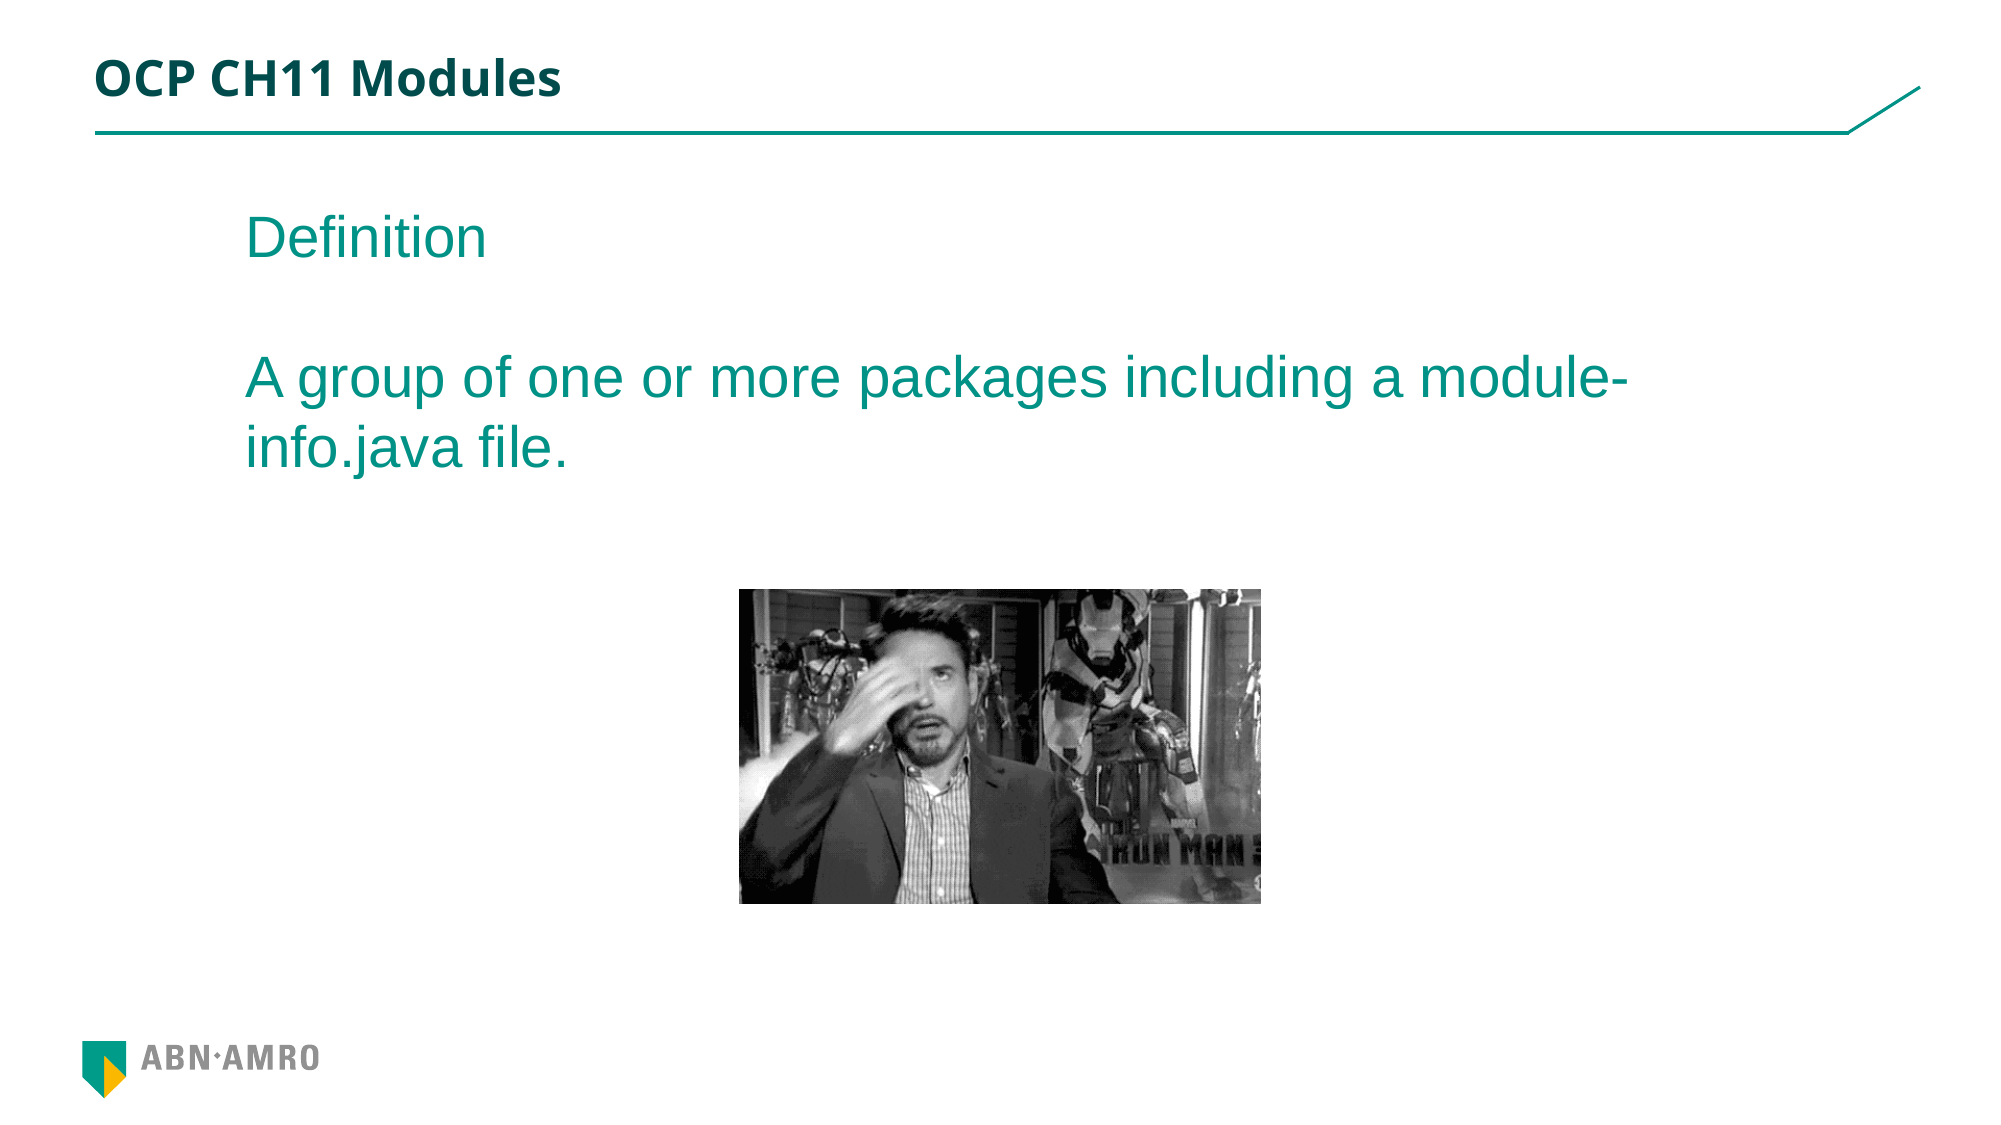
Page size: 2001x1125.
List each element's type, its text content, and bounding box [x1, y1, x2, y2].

title OCP CH11 Modules [78, 30, 2000, 114]
picture [739, 589, 1261, 905]
text_box Definition A group of one or more packages including a module-info.java file. [230, 192, 1709, 532]
